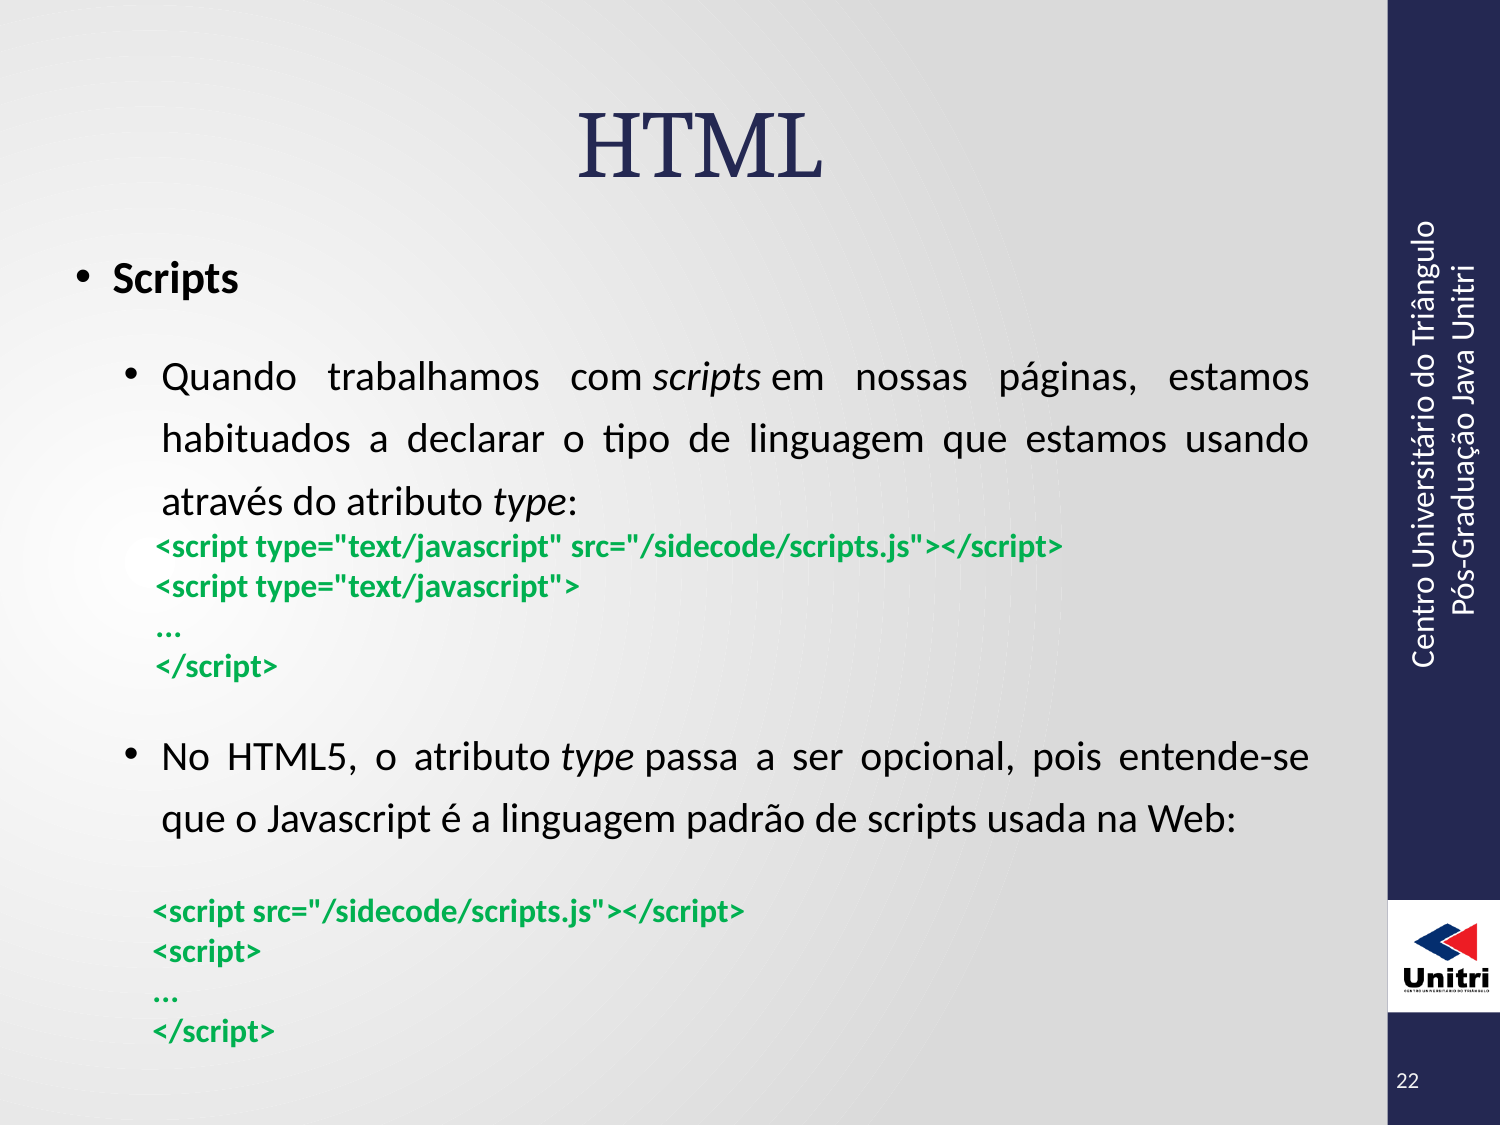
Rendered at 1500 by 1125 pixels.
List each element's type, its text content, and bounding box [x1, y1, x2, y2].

text_box 22 [1381, 1058, 1500, 1101]
list Scripts Quando trabalhamos com scripts em nossas páginas, estamos habituados a declarar o tipo de linguagem que estamos usando através do atributo type: No HTML5, o atributo type passa a ser opcional, pois entende-se que o Javascript é a linguagem padrão de scripts usada na Web: [41, 231, 1325, 1050]
text_box <script type="text/javascript" src="/sidecode/scripts.js"></script> <script type="text/javascript"> ... </script> [65, 516, 1342, 692]
text_box <script src="/sidecode/scripts.js"></script> <script> ... </script> [62, 881, 1339, 1057]
picture [1381, 902, 1500, 1010]
text_box Centro Universitário do Triângulo Pós-Graduação Java Unitri [1393, 0, 1488, 882]
title HTML [75, 45, 1325, 231]
